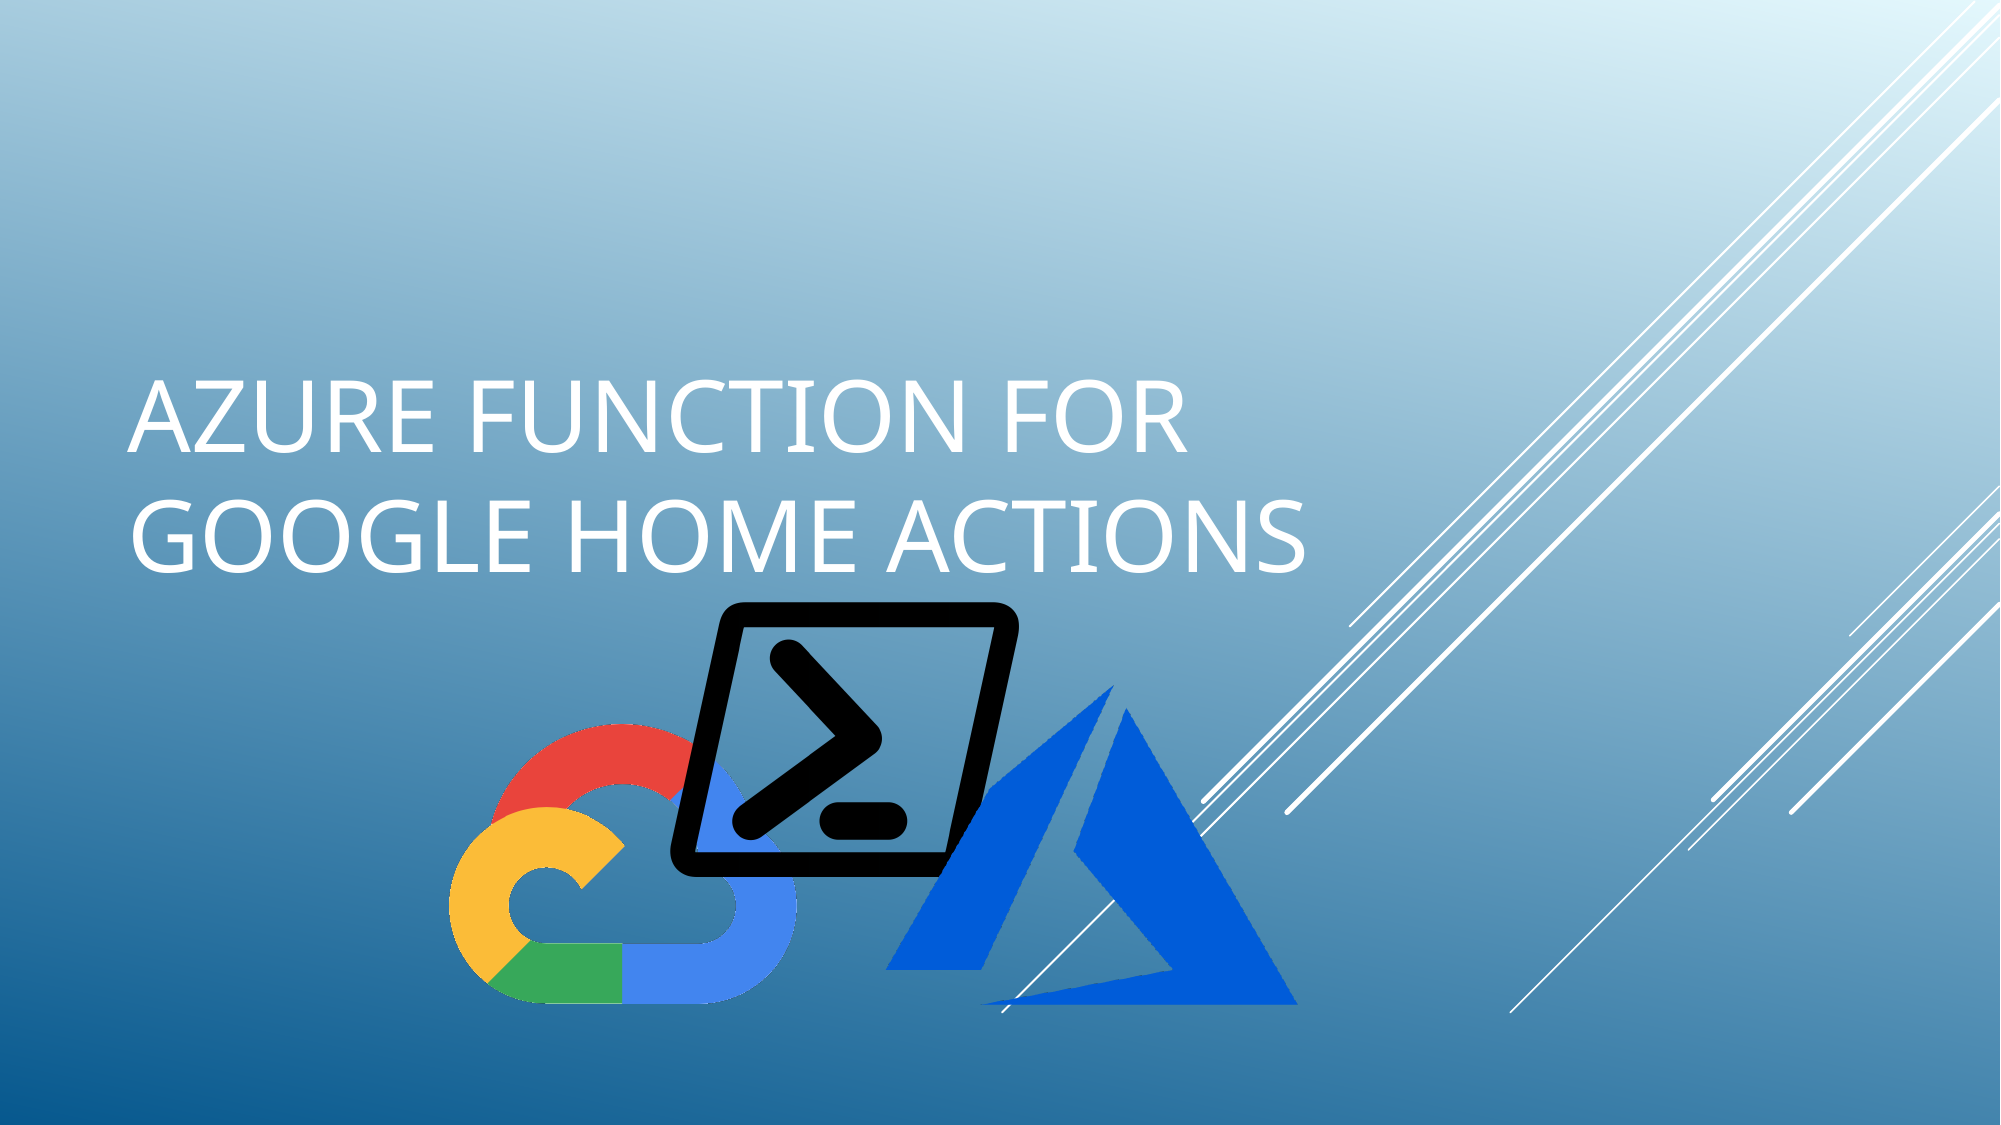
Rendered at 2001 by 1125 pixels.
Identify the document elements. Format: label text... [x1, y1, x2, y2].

title Azure Function for Google Home Actions [112, 112, 1425, 600]
picture [448, 602, 1298, 1005]
